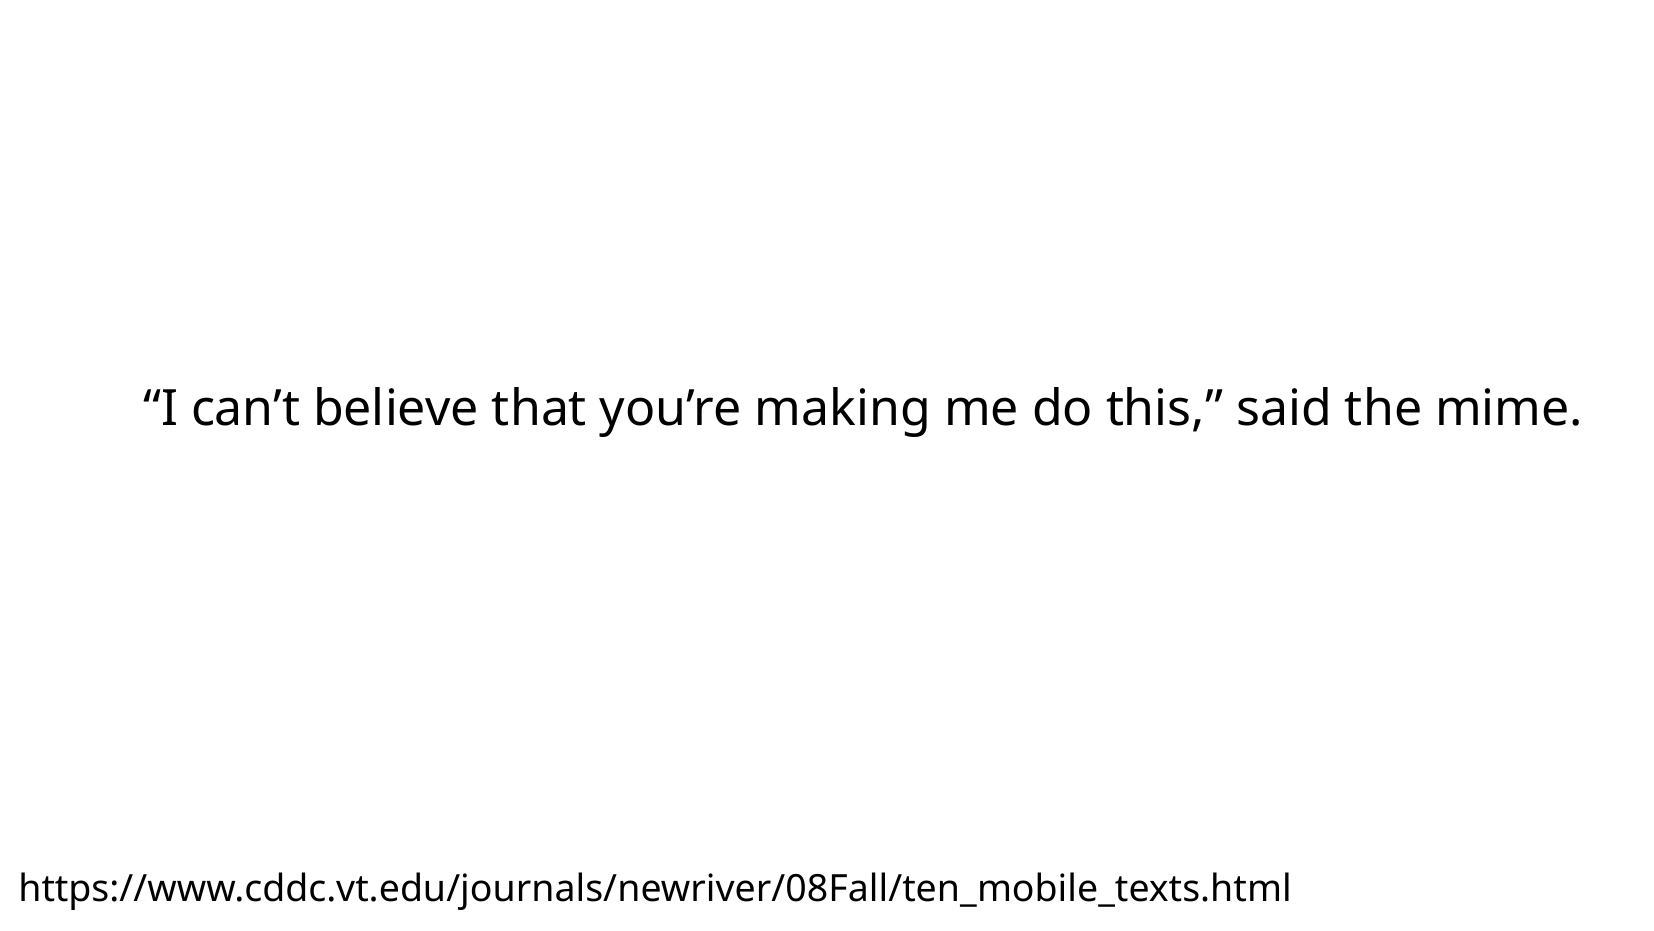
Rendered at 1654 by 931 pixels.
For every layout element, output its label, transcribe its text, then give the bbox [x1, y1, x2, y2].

text_box “I can’t believe that you’re making me do this,” said the mime. [128, 367, 1538, 518]
text_box https://www.cddc.vt.edu/journals/newriver/08Fall/ten_mobile_texts.html [3, 856, 1654, 931]
